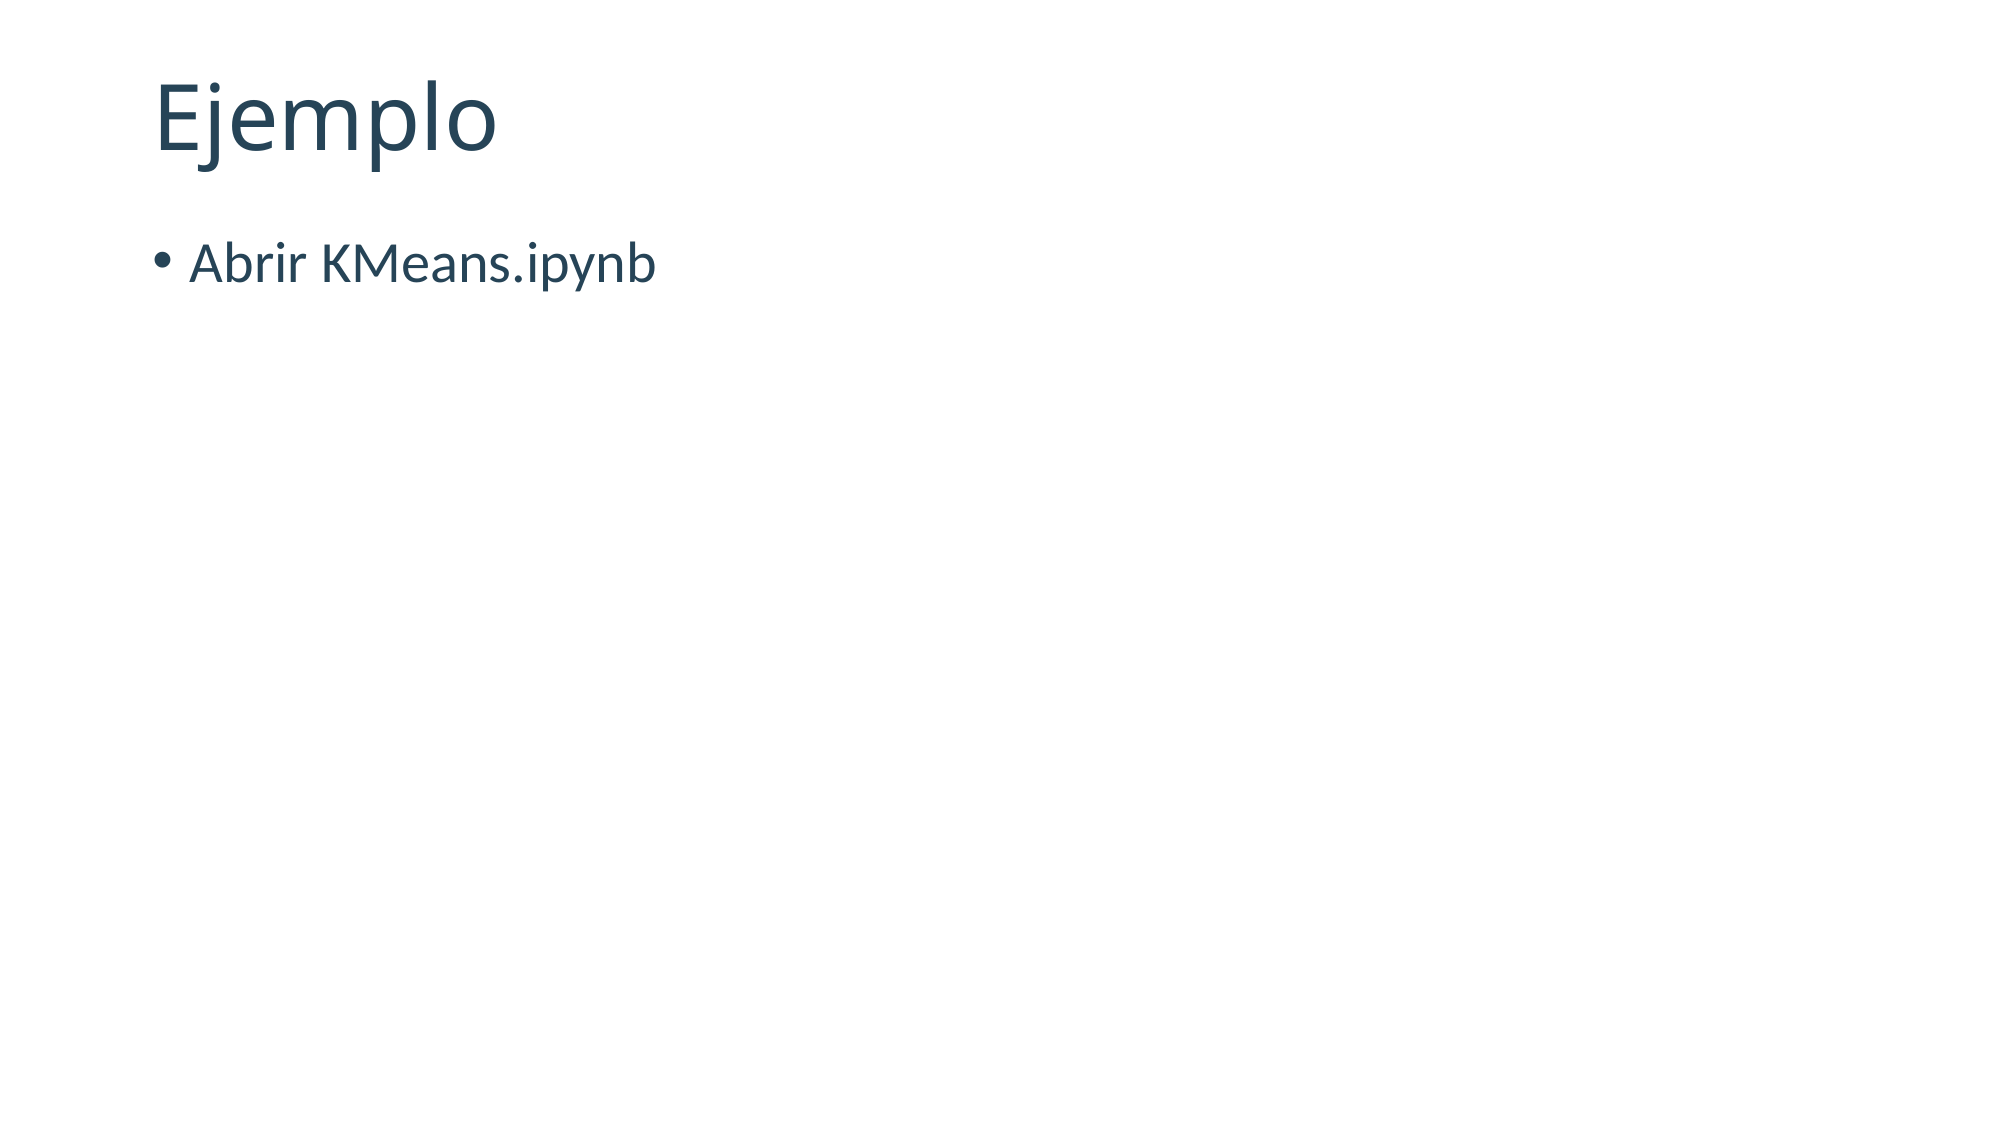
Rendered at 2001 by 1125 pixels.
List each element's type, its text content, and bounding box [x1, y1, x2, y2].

list Abrir KMeans.ipynb [137, 224, 1863, 1014]
title Ejemplo [137, 59, 1863, 182]
